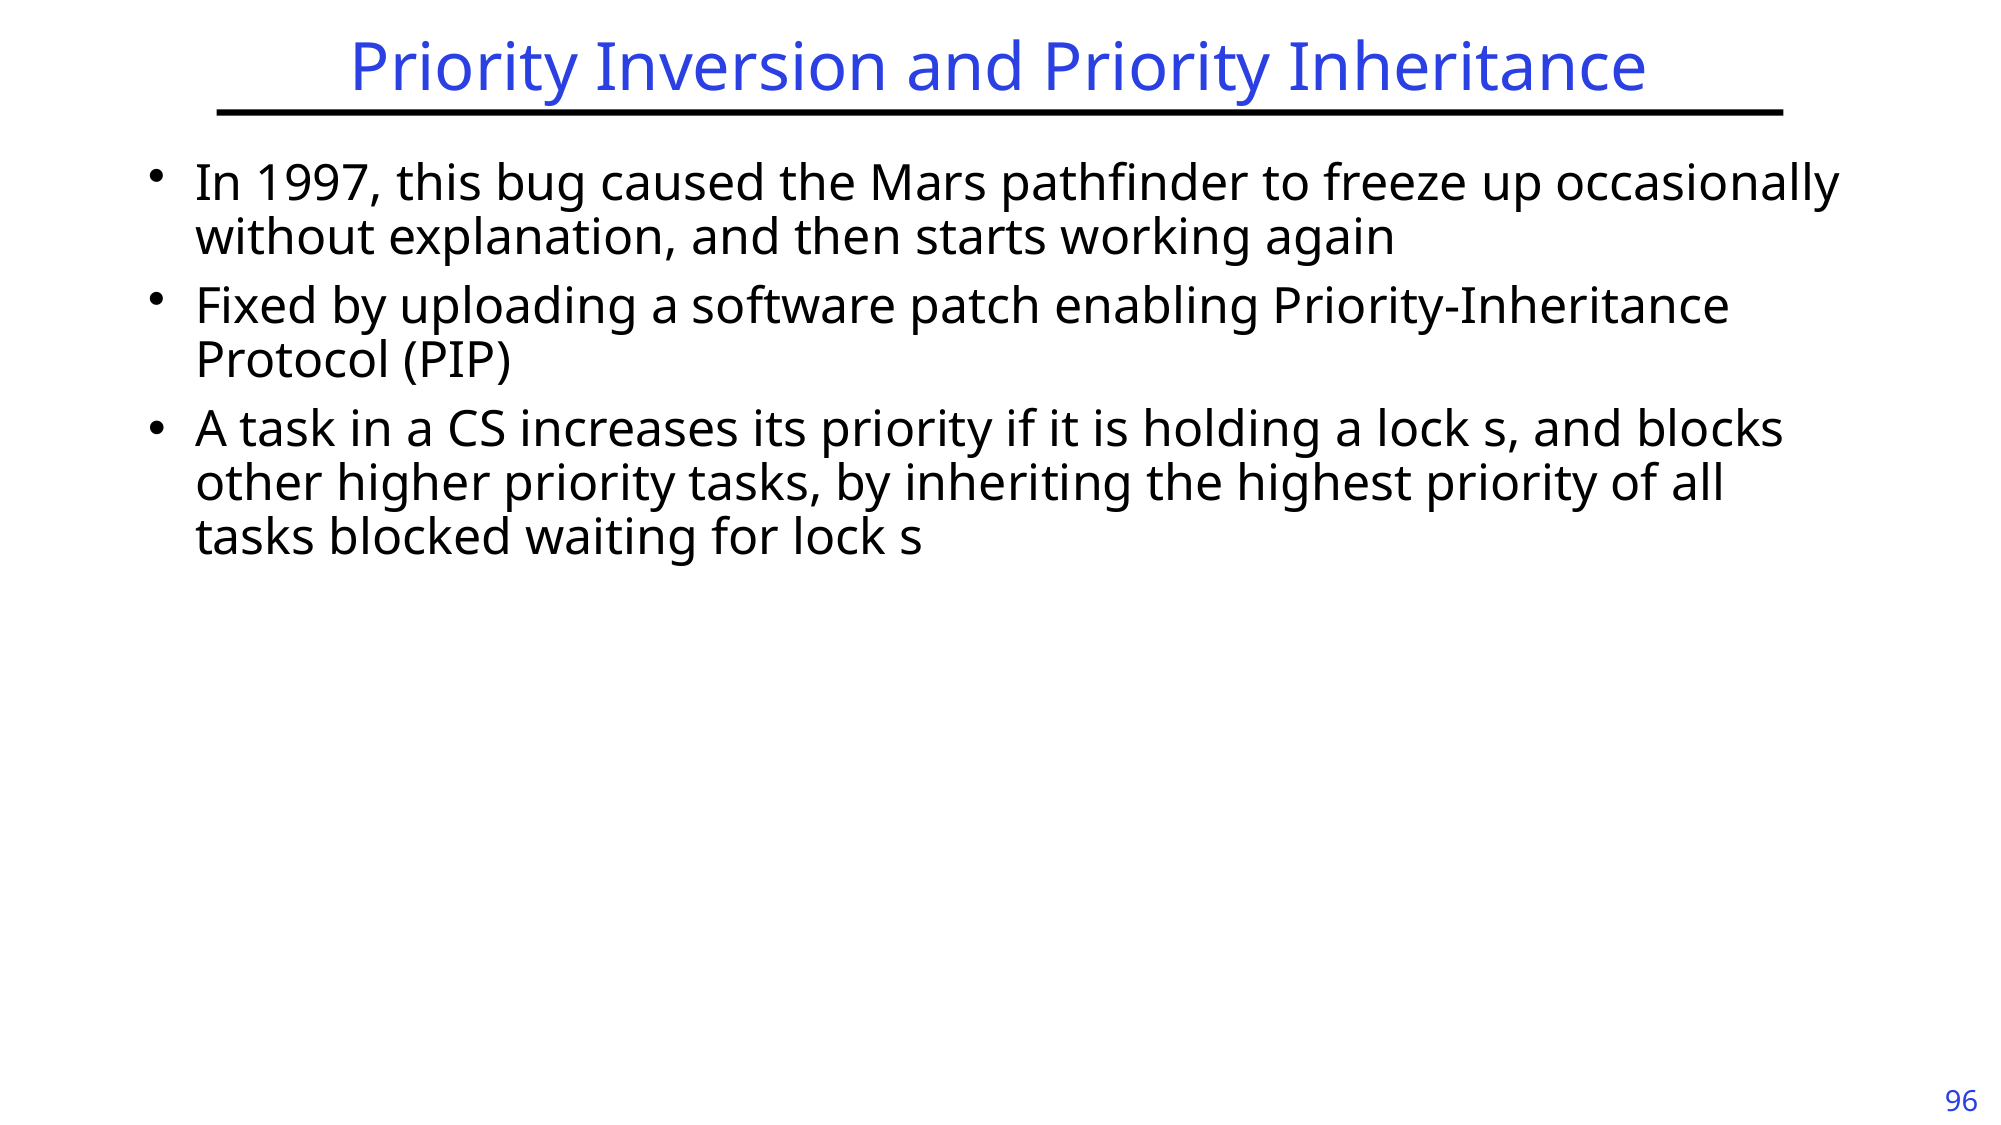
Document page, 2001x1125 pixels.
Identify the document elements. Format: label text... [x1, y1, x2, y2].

title Priority Inversion and Priority Inheritance [216, 24, 1784, 113]
